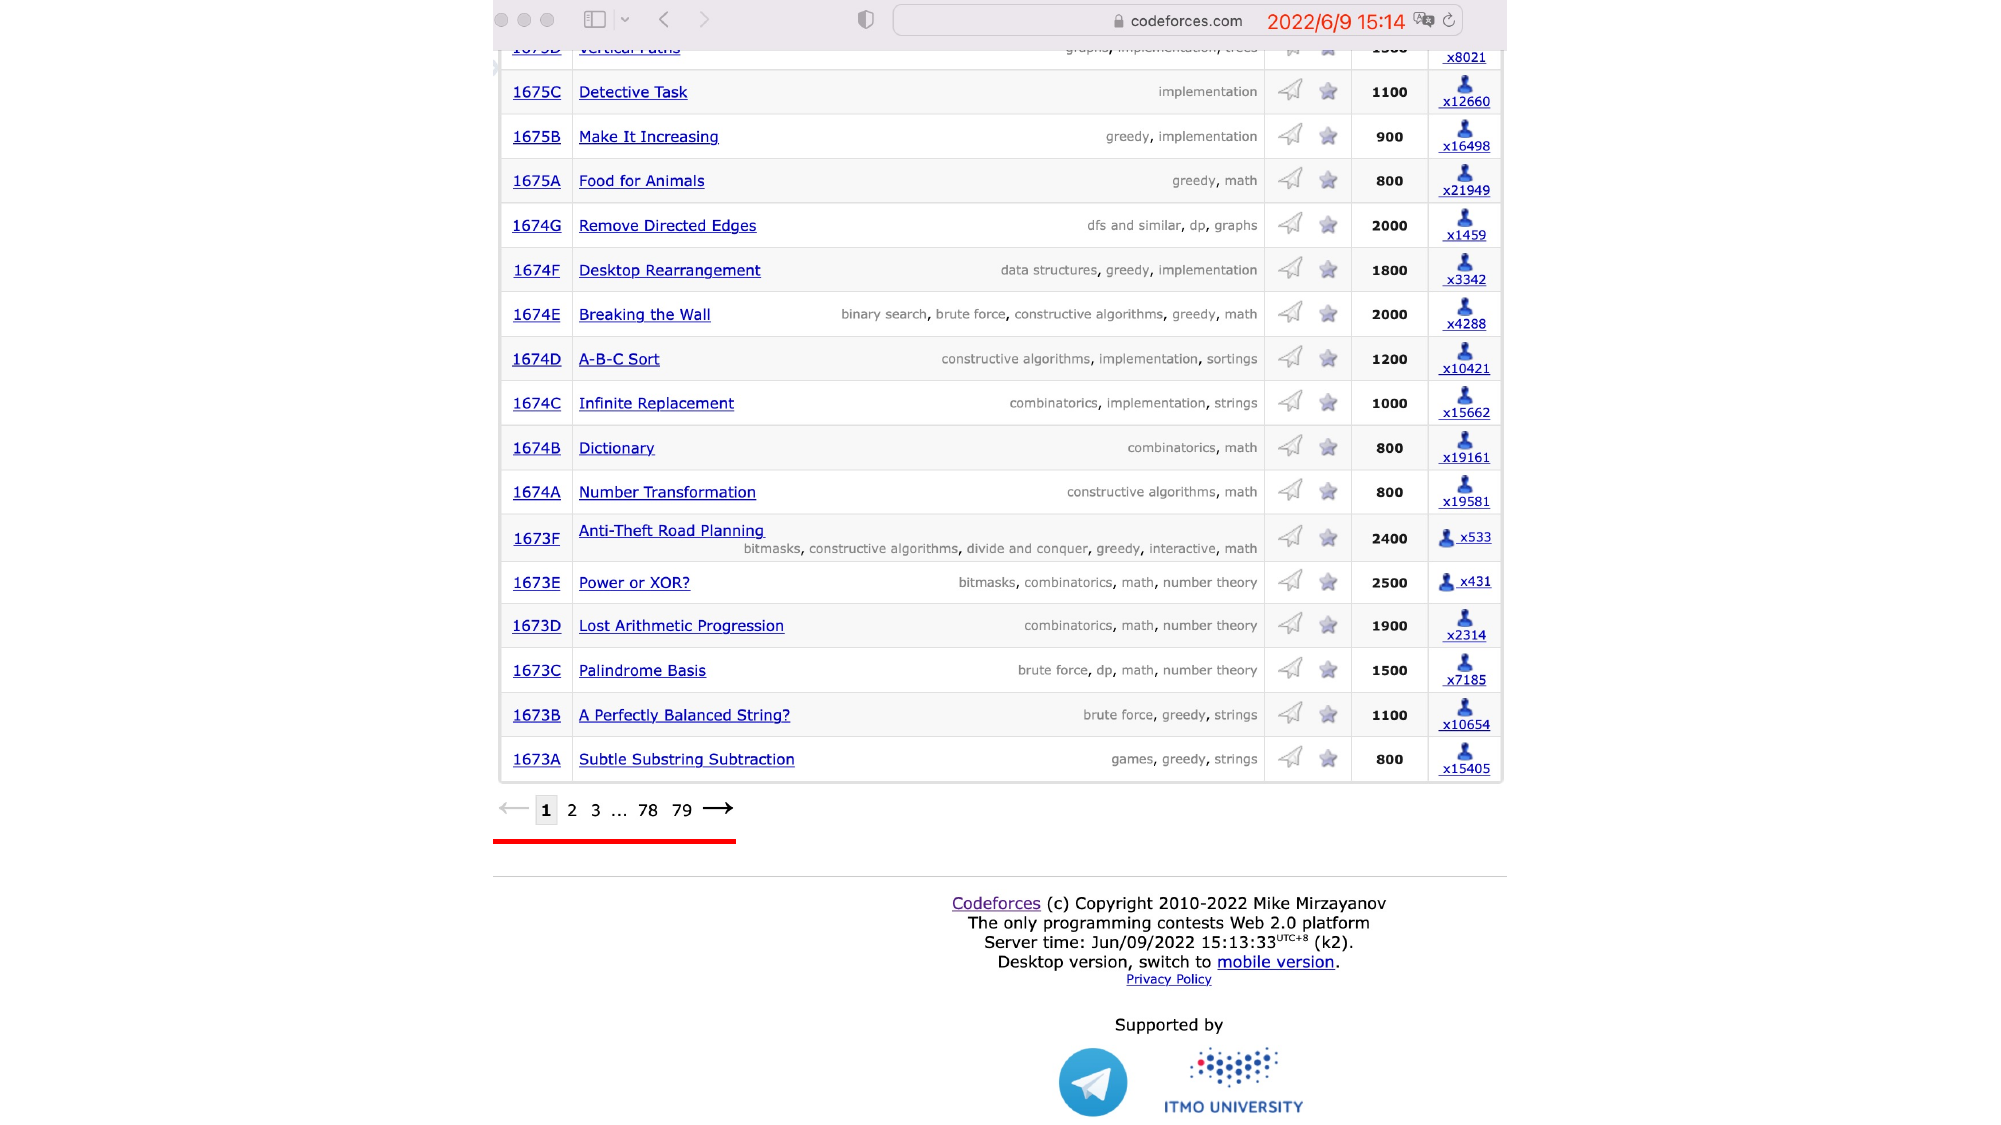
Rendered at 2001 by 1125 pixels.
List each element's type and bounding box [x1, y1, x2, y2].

picture [492, 0, 1507, 1125]
